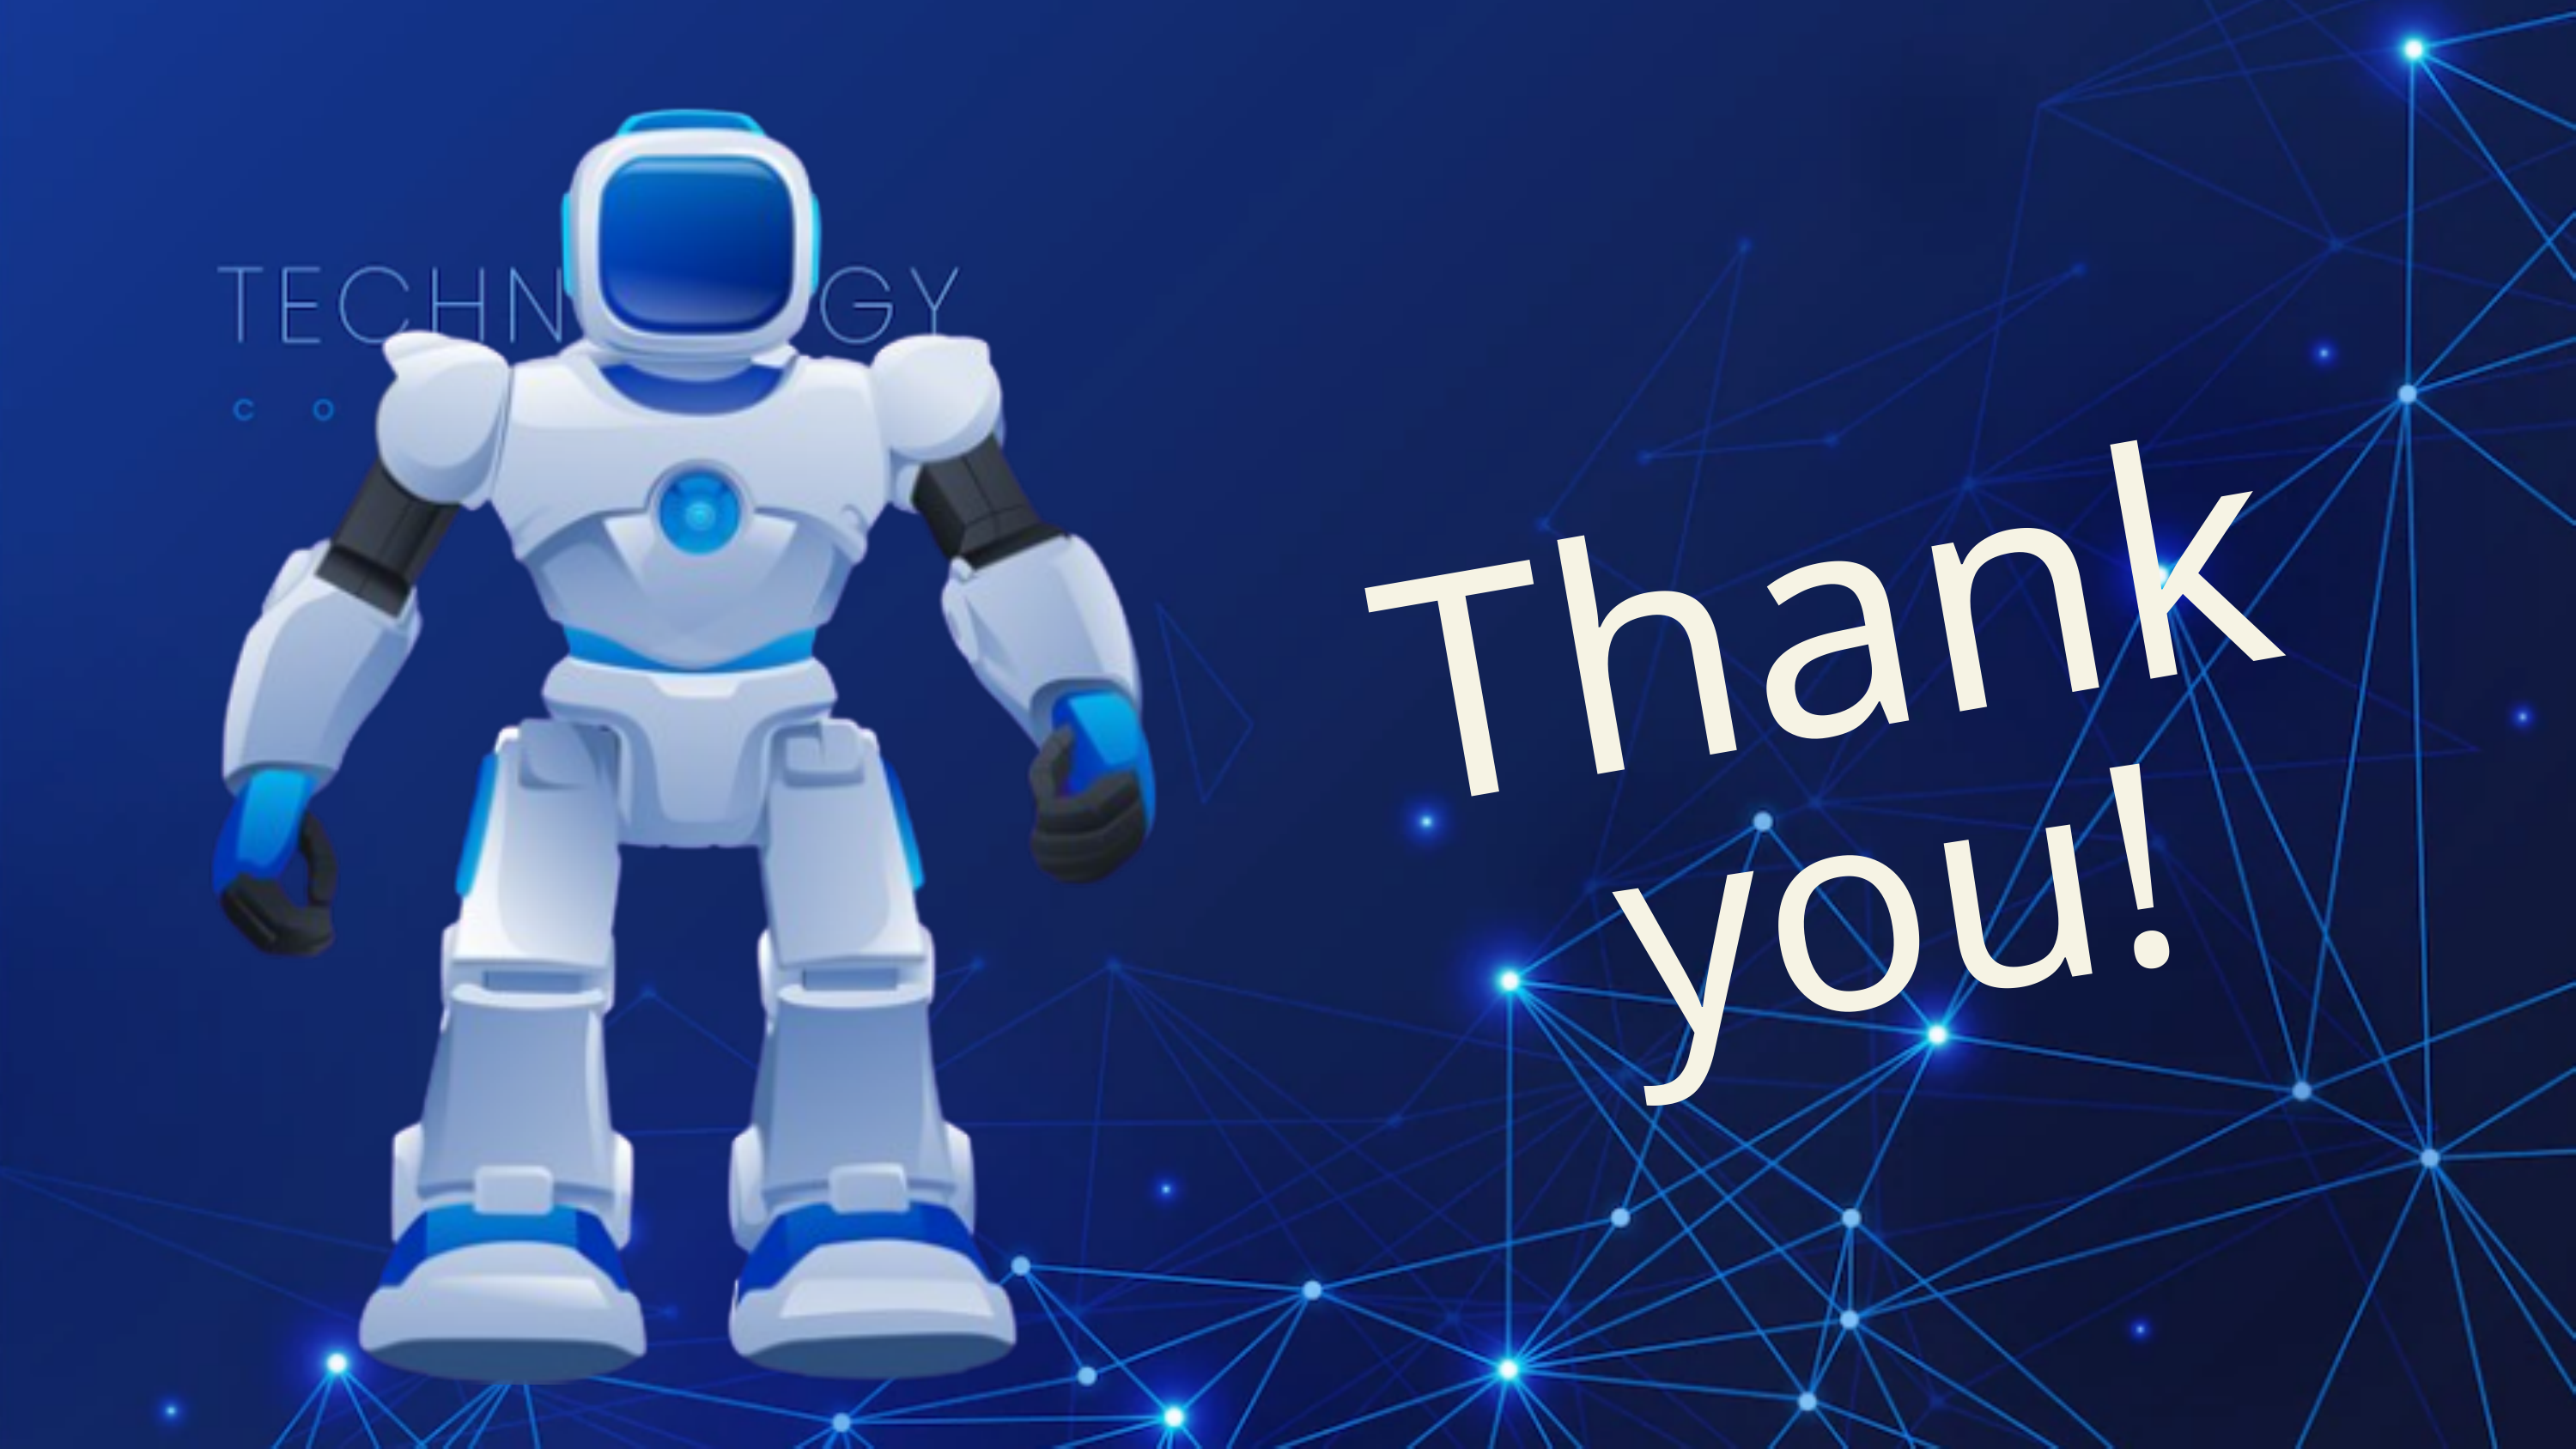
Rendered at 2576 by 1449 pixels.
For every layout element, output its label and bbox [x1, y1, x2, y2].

text_box [1243, 354, 2432, 1158]
text_box [72, 64, 1244, 1385]
text_box [0, 0, 2576, 1449]
